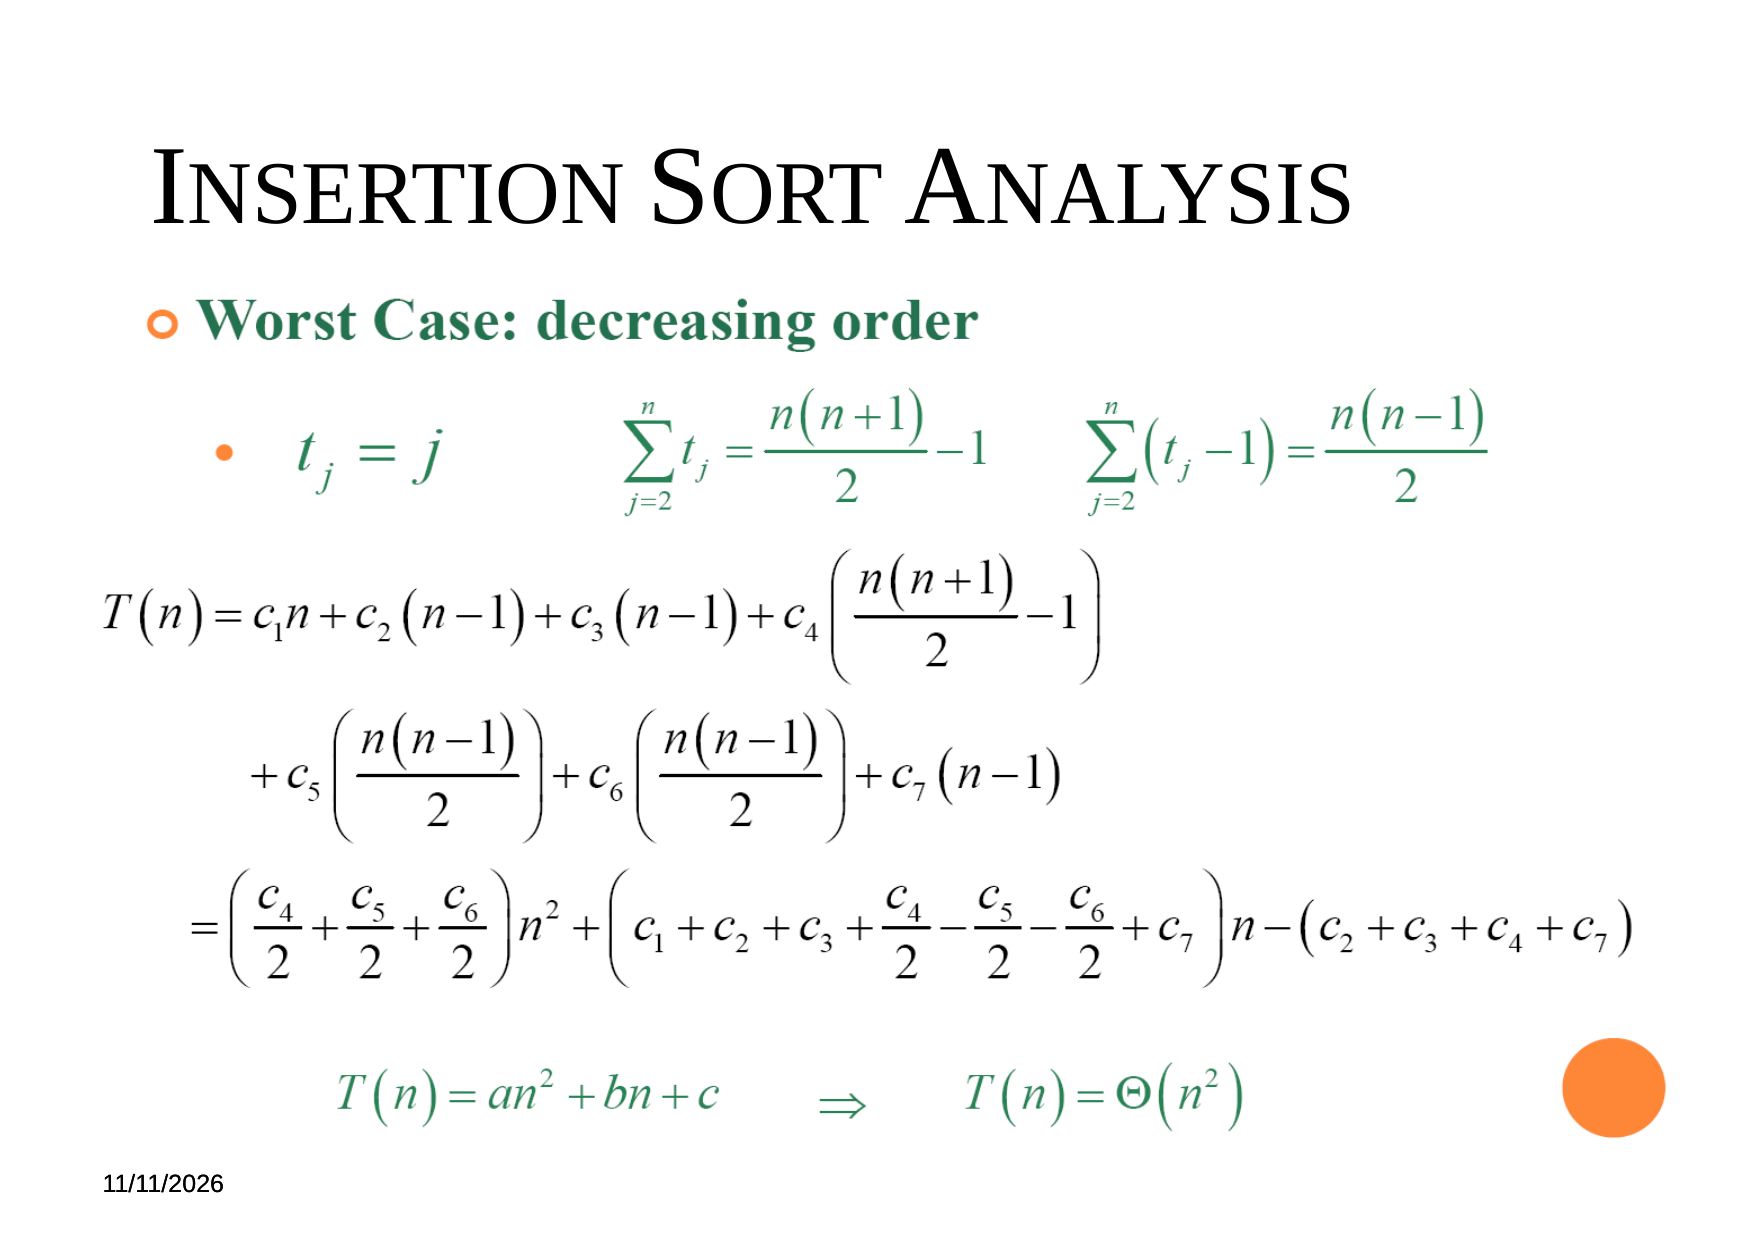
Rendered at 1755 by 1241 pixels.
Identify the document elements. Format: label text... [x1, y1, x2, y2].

text_box INSERTION SORT ANALYSIS Worst Case: decreasing order [150, 121, 1373, 277]
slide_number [87, 1161, 498, 1216]
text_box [85, 277, 1670, 1161]
